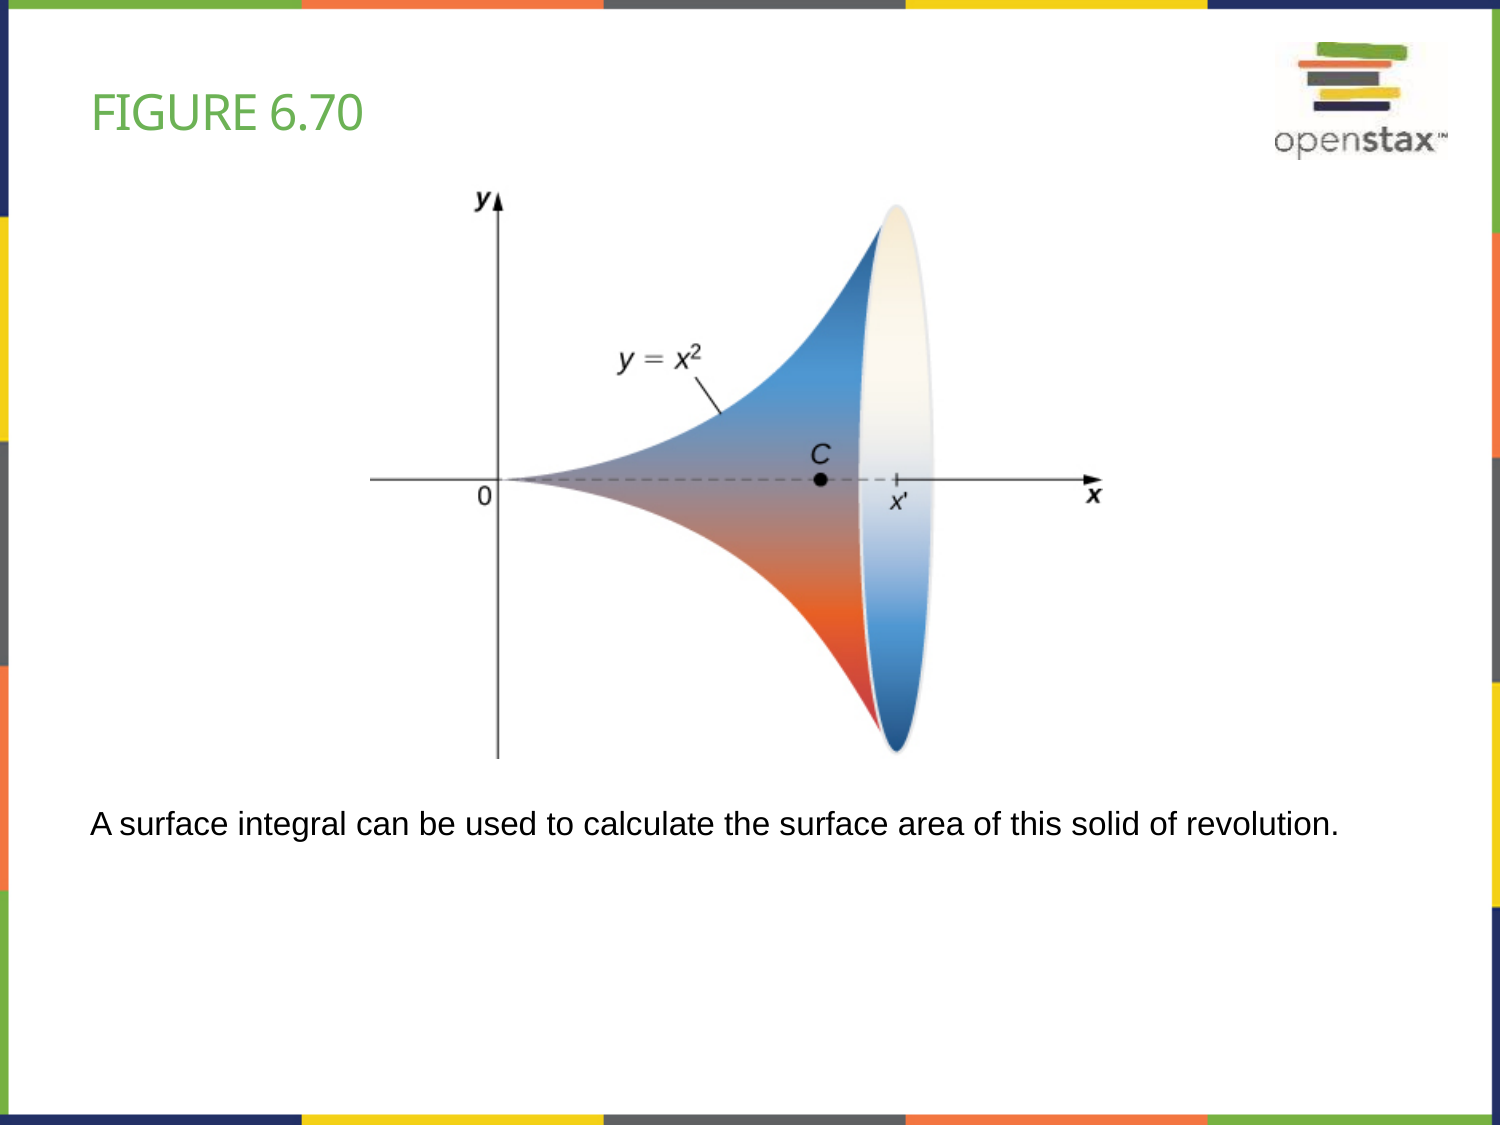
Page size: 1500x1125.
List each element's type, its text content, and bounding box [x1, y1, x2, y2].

title Figure 6.70 [75, 39, 1275, 148]
list A surface integral can be used to calculate the surface area of this solid of revolution. [75, 794, 1398, 986]
picture [0, 0, 1500, 1125]
